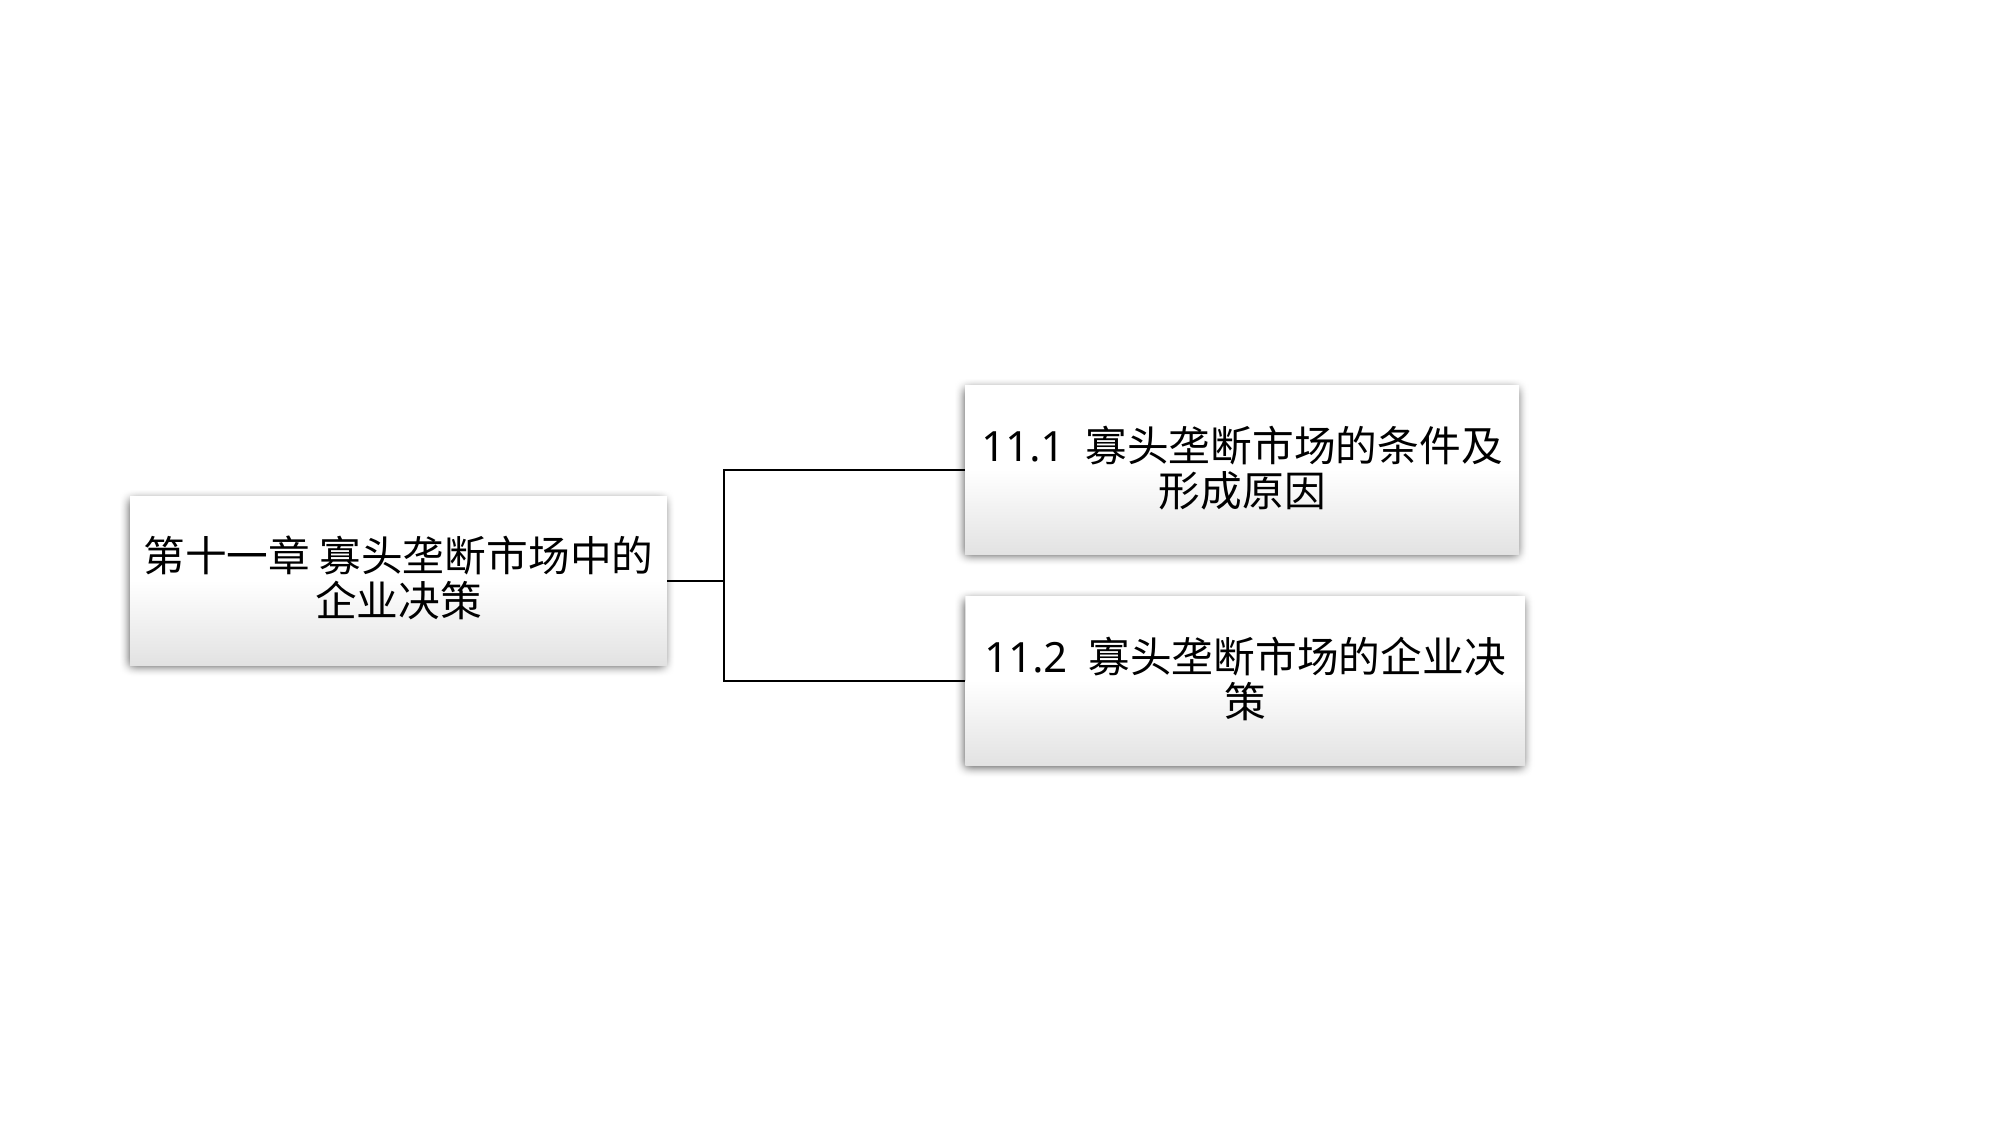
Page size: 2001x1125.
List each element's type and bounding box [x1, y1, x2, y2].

text_box [91, 128, 1708, 1018]
